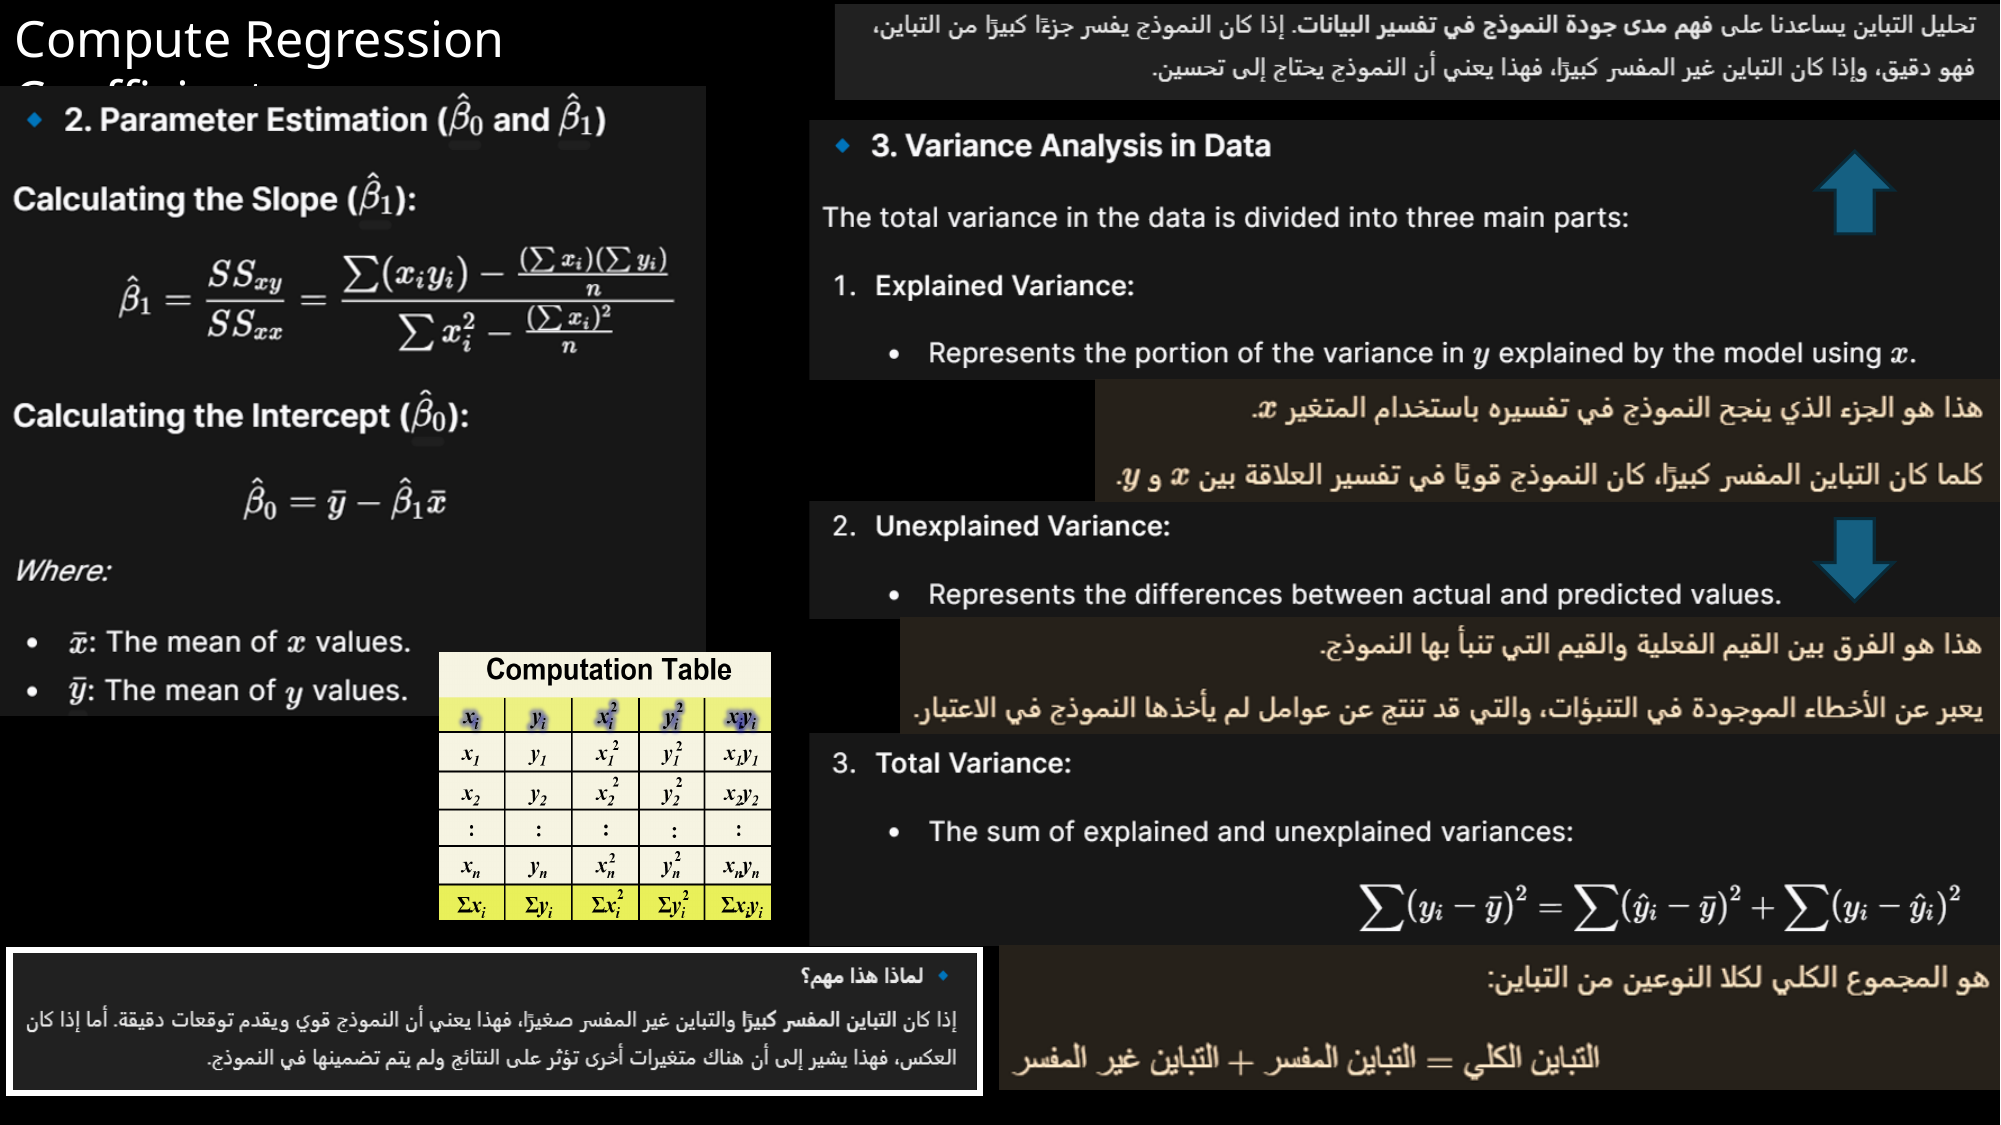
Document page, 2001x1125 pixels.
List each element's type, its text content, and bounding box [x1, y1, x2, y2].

picture [0, 85, 771, 921]
picture [808, 119, 2000, 1091]
picture [11, 952, 978, 1091]
picture [834, 3, 2000, 101]
text_box Compute Regression Coefficients [0, 0, 795, 135]
